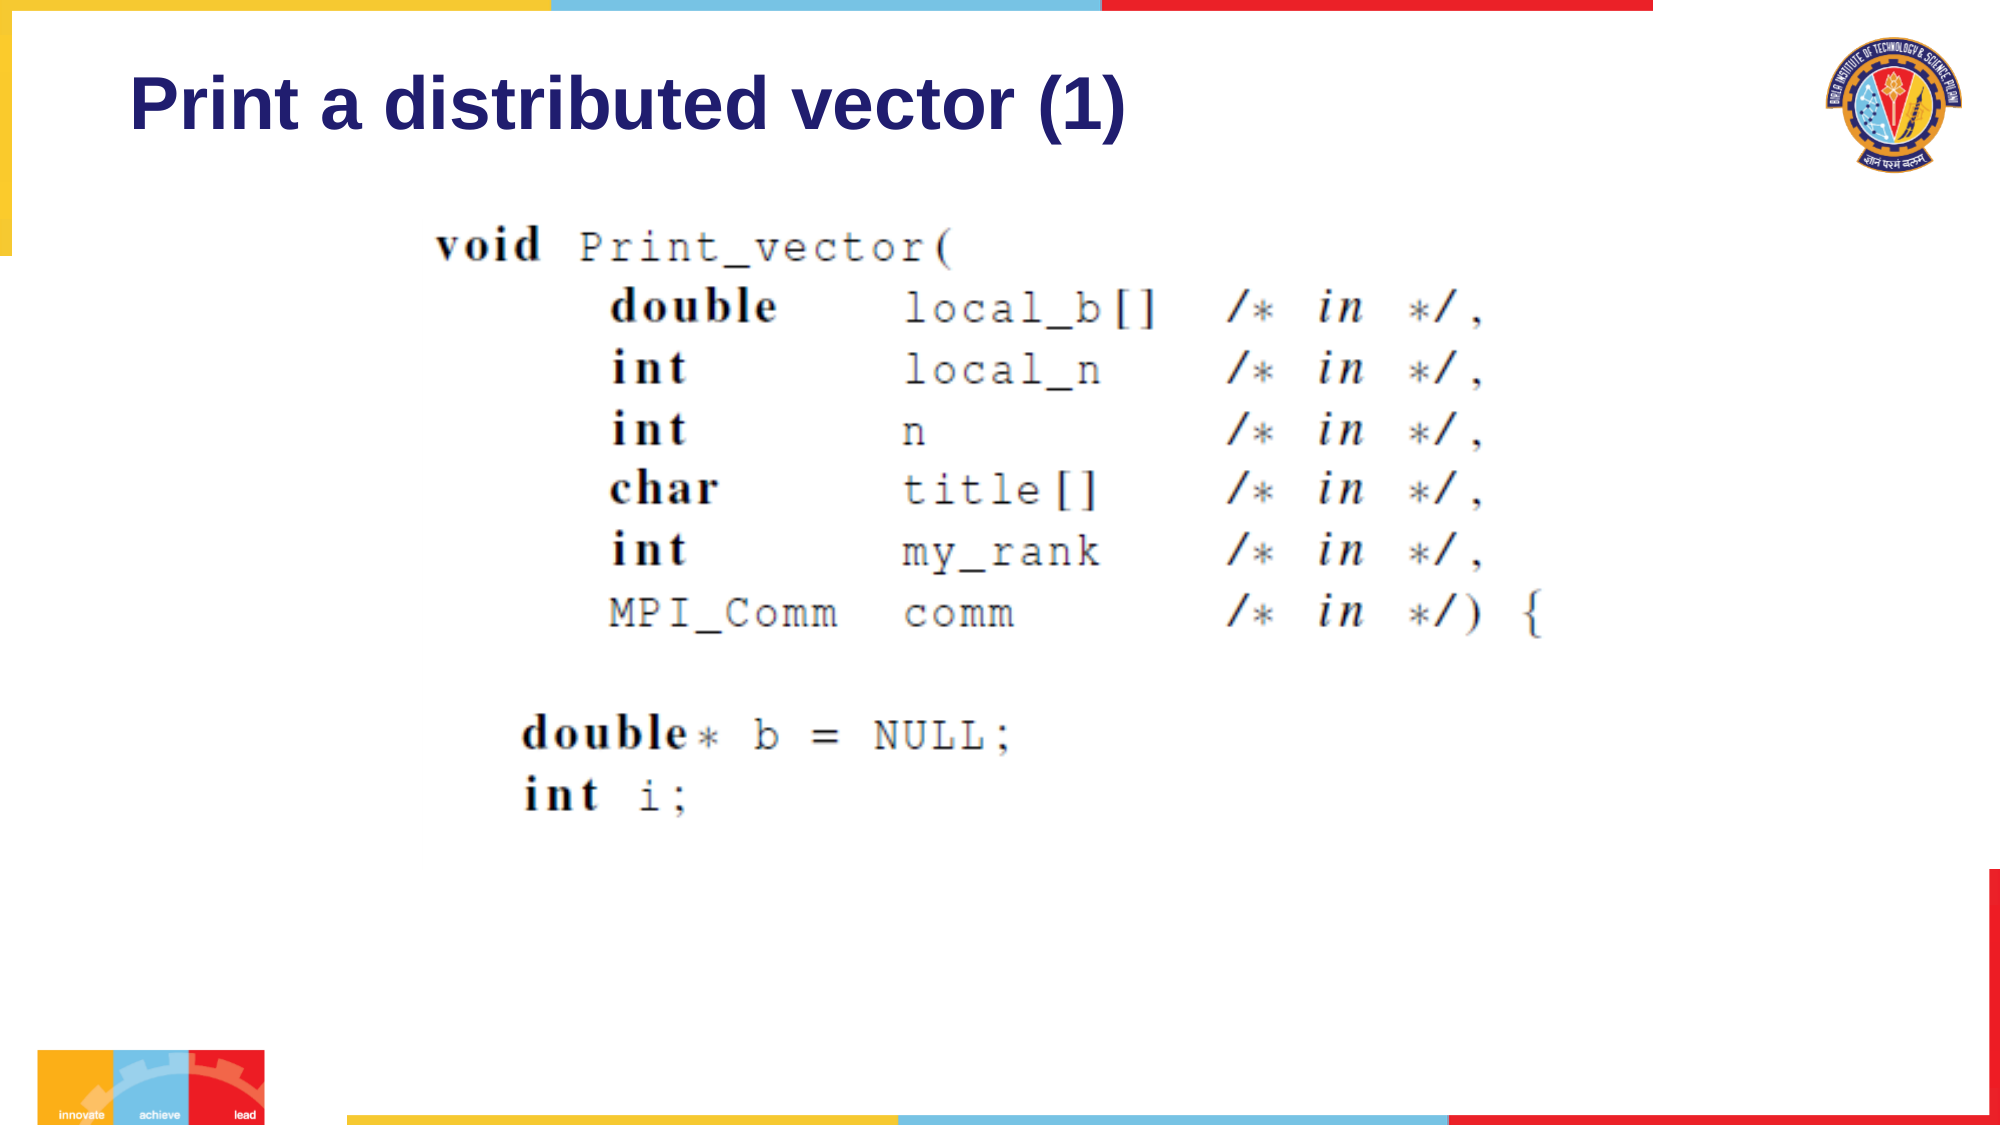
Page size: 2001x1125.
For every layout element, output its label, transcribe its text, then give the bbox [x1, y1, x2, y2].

picture [37, 1049, 265, 1125]
picture [347, 869, 2000, 1125]
picture [0, 0, 1653, 256]
picture [420, 219, 1669, 870]
picture [1825, 37, 1962, 174]
title Print a distributed vector (1) [127, 52, 1873, 243]
